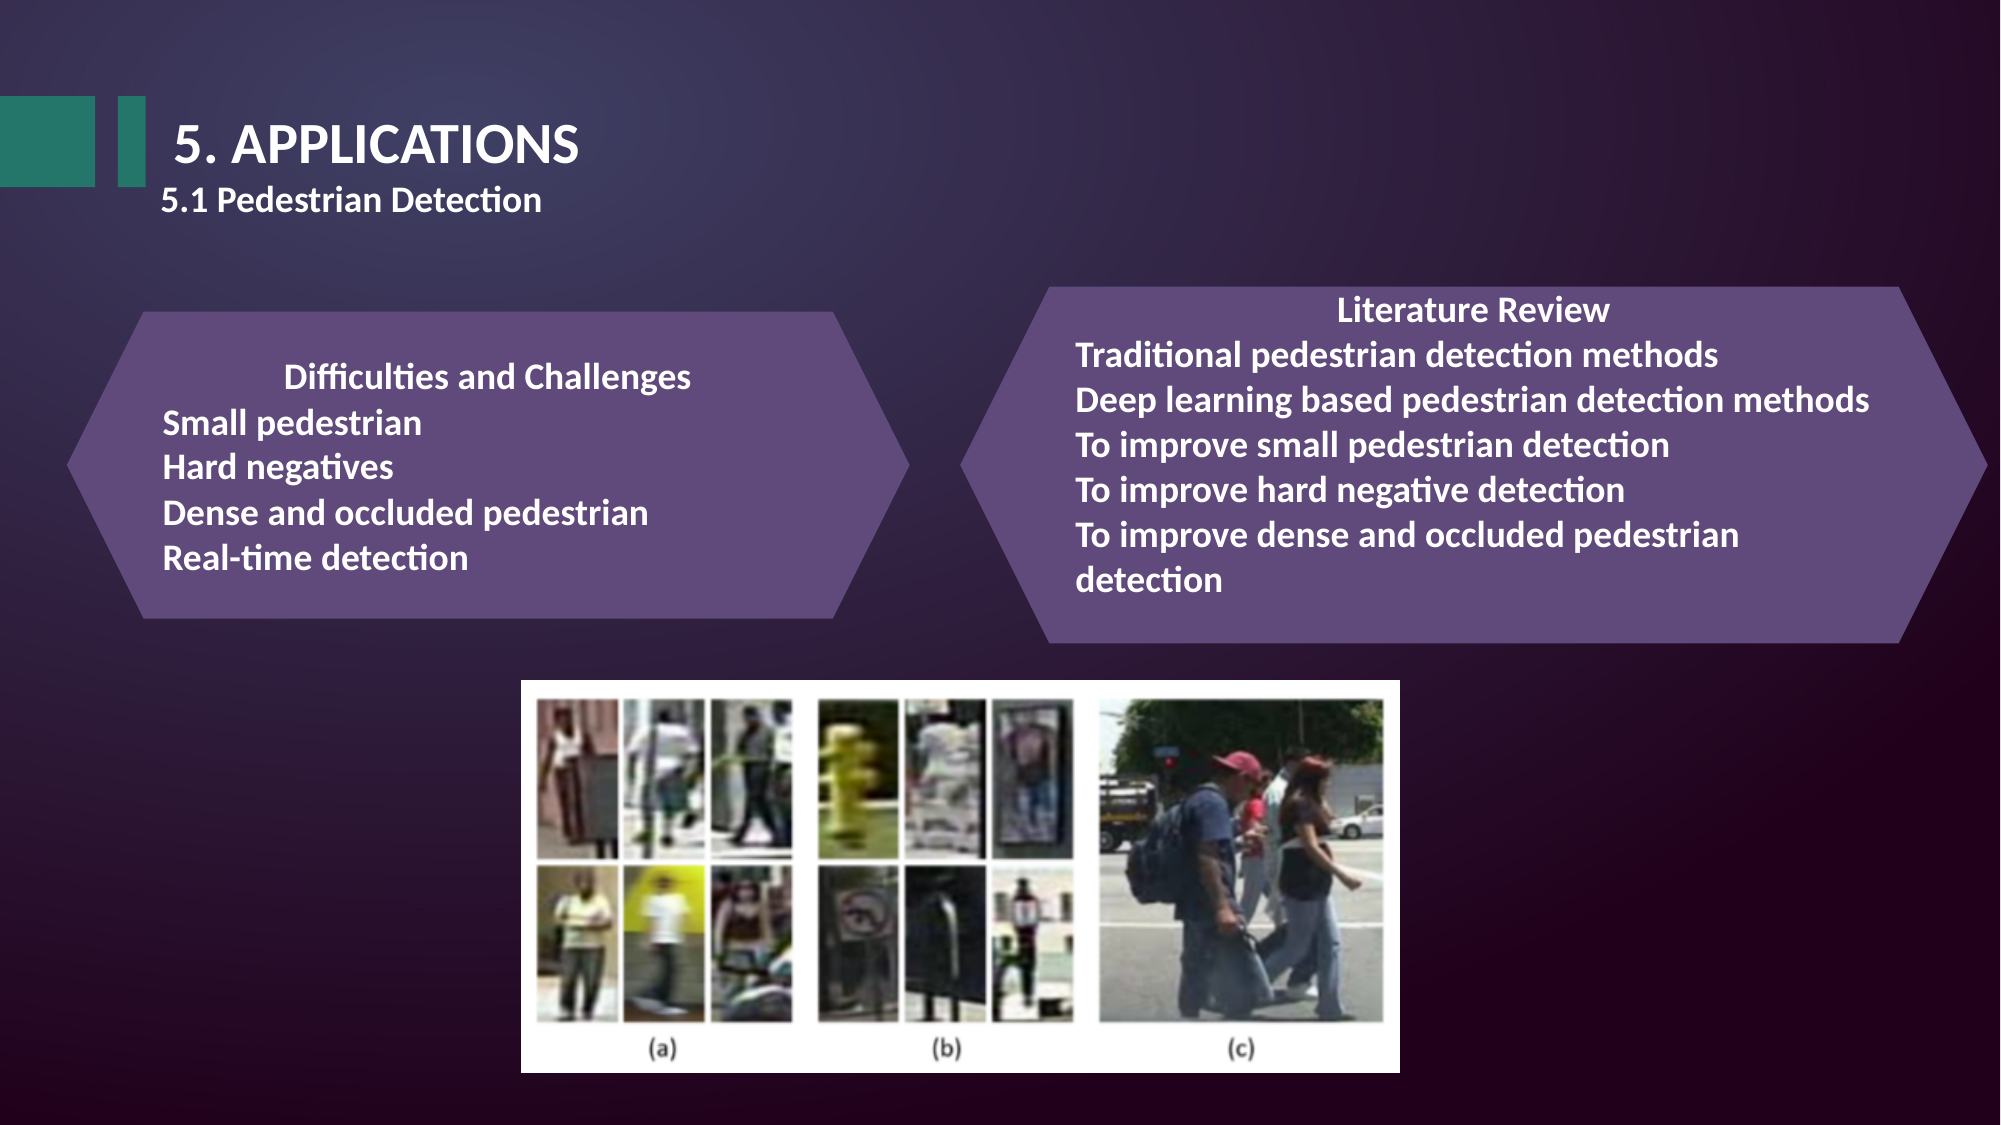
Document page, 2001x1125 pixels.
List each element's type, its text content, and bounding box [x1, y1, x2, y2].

text_box [0, 94, 97, 189]
text_box Difficulties and Challenges Small pedestrian Hard negatives Dense and occluded pedestrian Real-time detection [64, 309, 912, 621]
picture [0, 0, 2001, 1125]
text_box [116, 94, 148, 189]
text_box 5. APPLICATIONS 5.1 Pedestrian Detection [145, 97, 622, 298]
text_box Literature Review Traditional pedestrian detection methods Deep learning based pedestrian detection methods To improve small pedestrian detection To improve hard negative detection To improve dense and occluded pedestrian detection [958, 284, 1990, 646]
